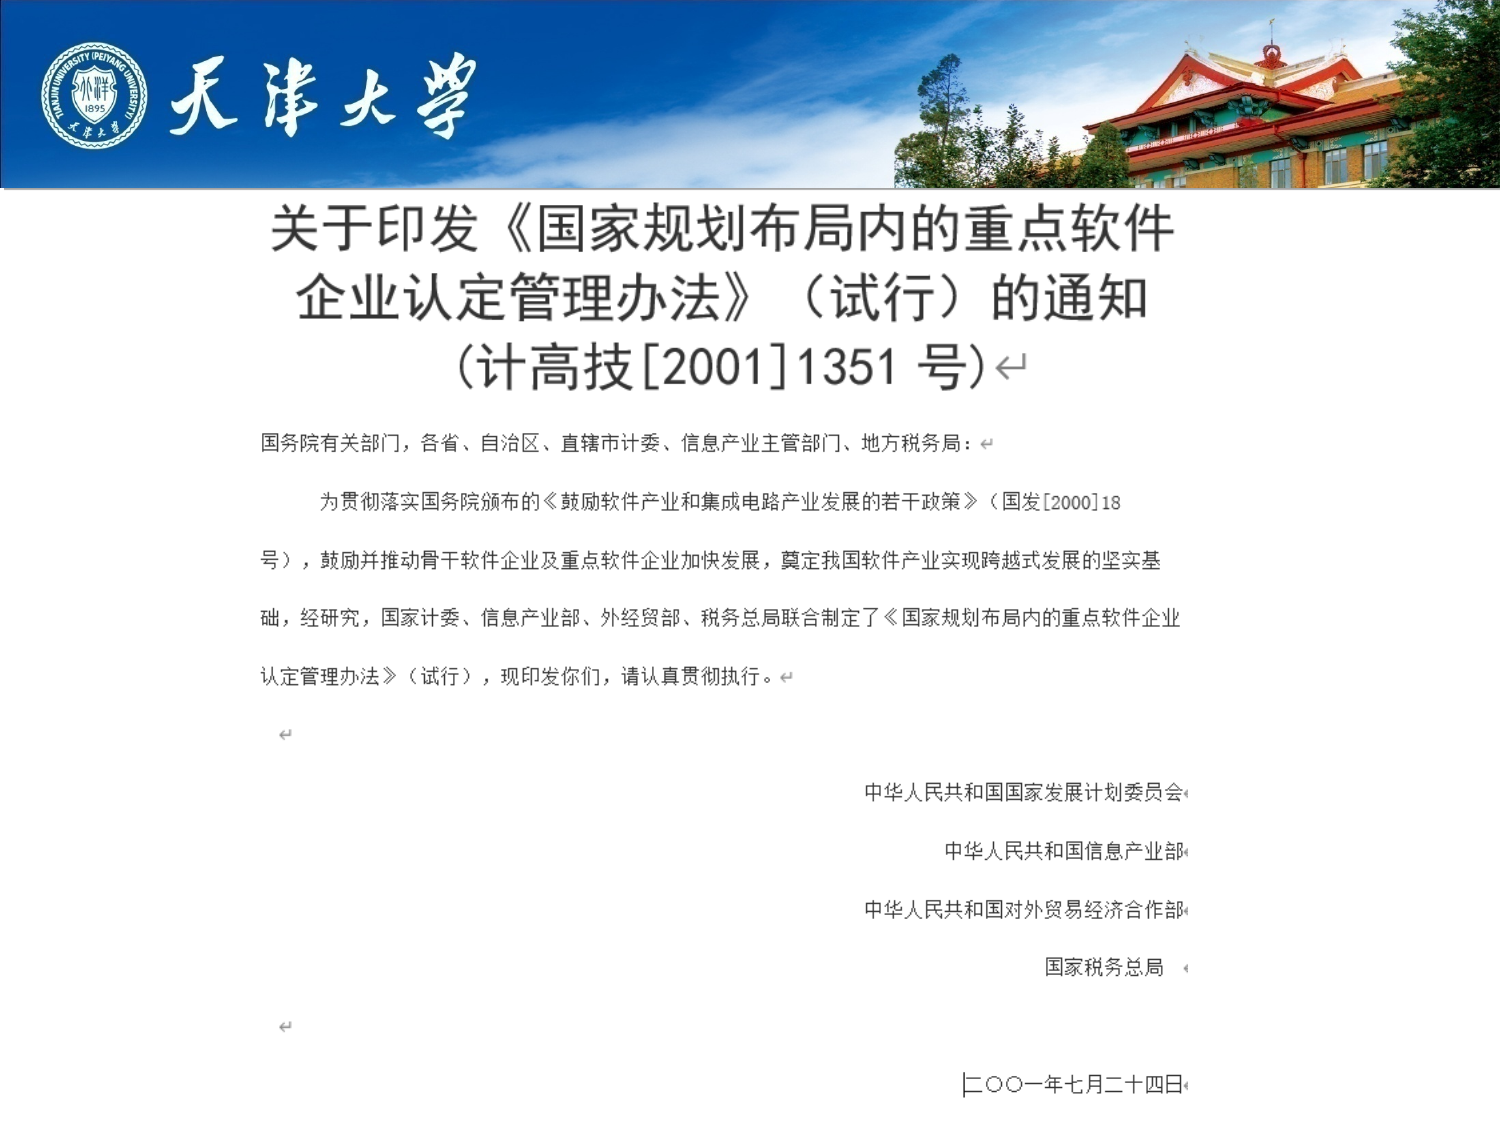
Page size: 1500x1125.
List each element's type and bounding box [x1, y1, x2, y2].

picture [253, 195, 1188, 1103]
picture [0, 0, 1500, 188]
